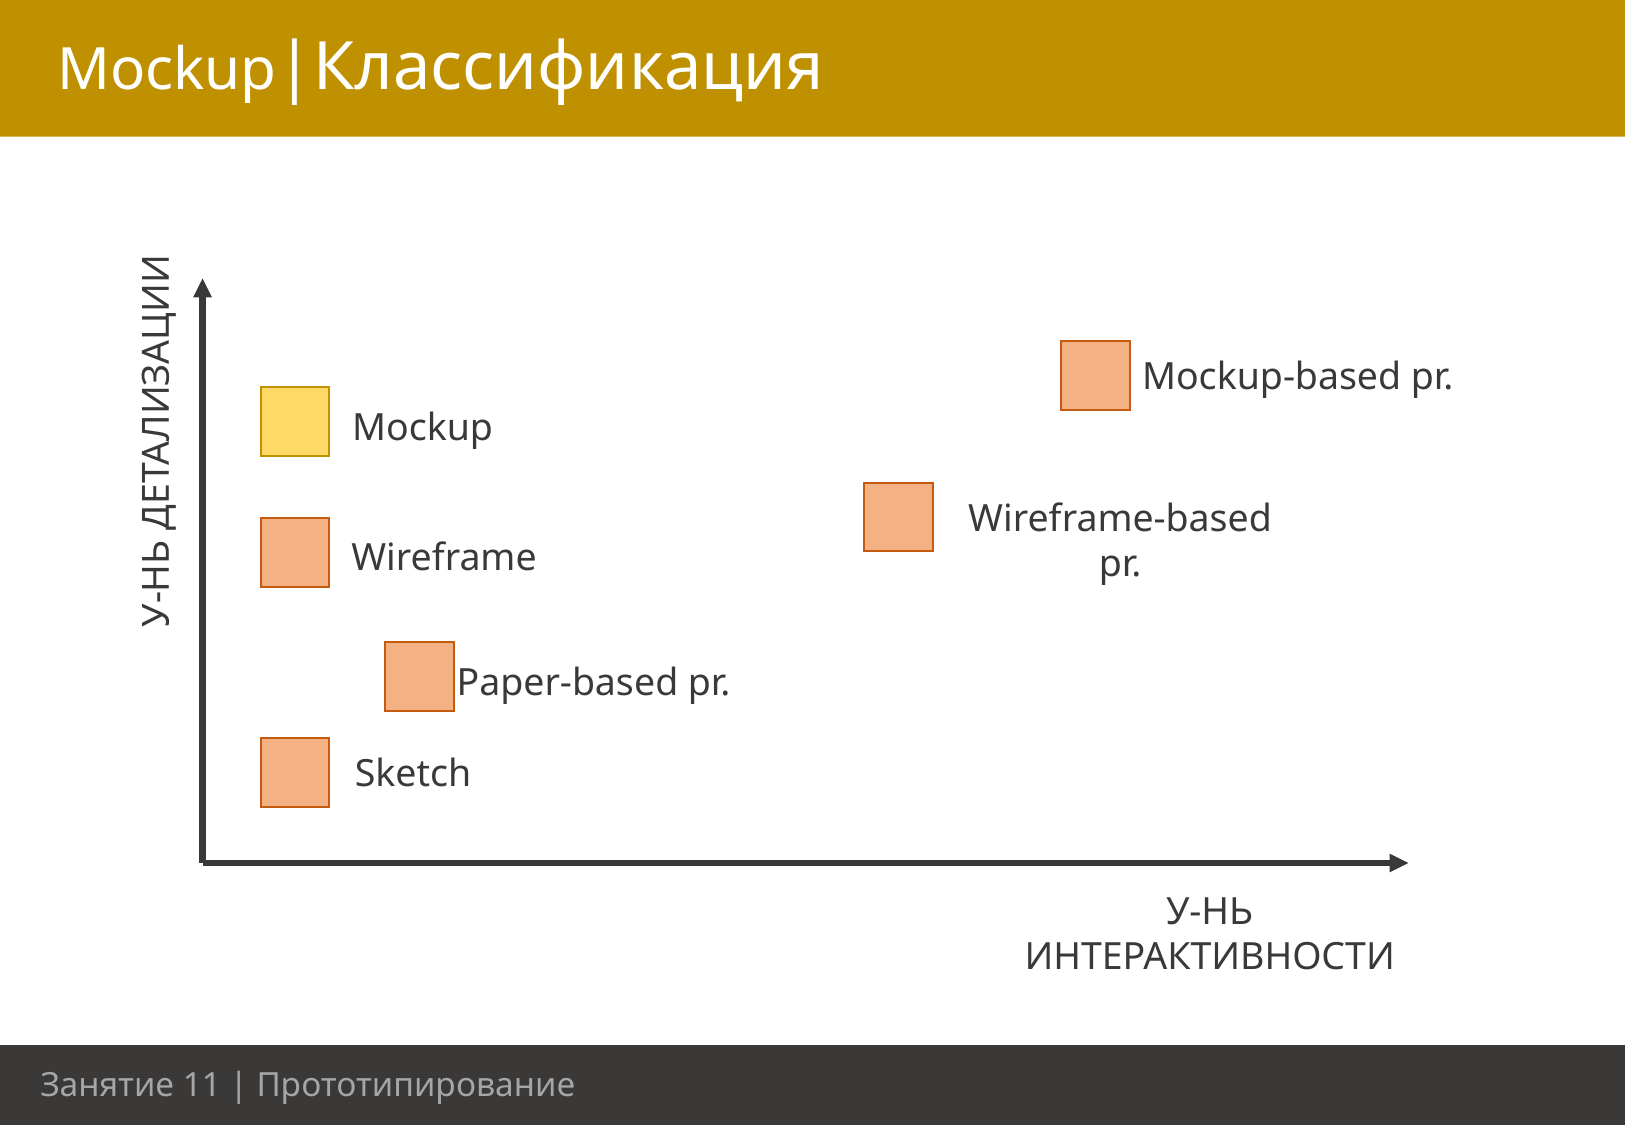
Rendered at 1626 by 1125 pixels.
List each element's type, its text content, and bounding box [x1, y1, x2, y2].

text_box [260, 518, 597, 588]
text_box Mockup|Классификация [43, 15, 1582, 110]
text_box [260, 386, 575, 456]
text_box У-НЬ ДЕТАЛИЗАЦИИ [124, 221, 184, 662]
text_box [864, 482, 1308, 552]
text_box [0, 1044, 1625, 1125]
text_box У-НЬ ИНТЕРАКТИВНОСТИ [989, 879, 1430, 985]
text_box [385, 641, 747, 711]
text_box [1061, 341, 1486, 410]
text_box [0, 0, 1625, 138]
footer Занятие 11 | Прототипирование [25, 1059, 820, 1108]
slide_number 24 [1147, 1042, 1514, 1103]
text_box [260, 737, 566, 807]
